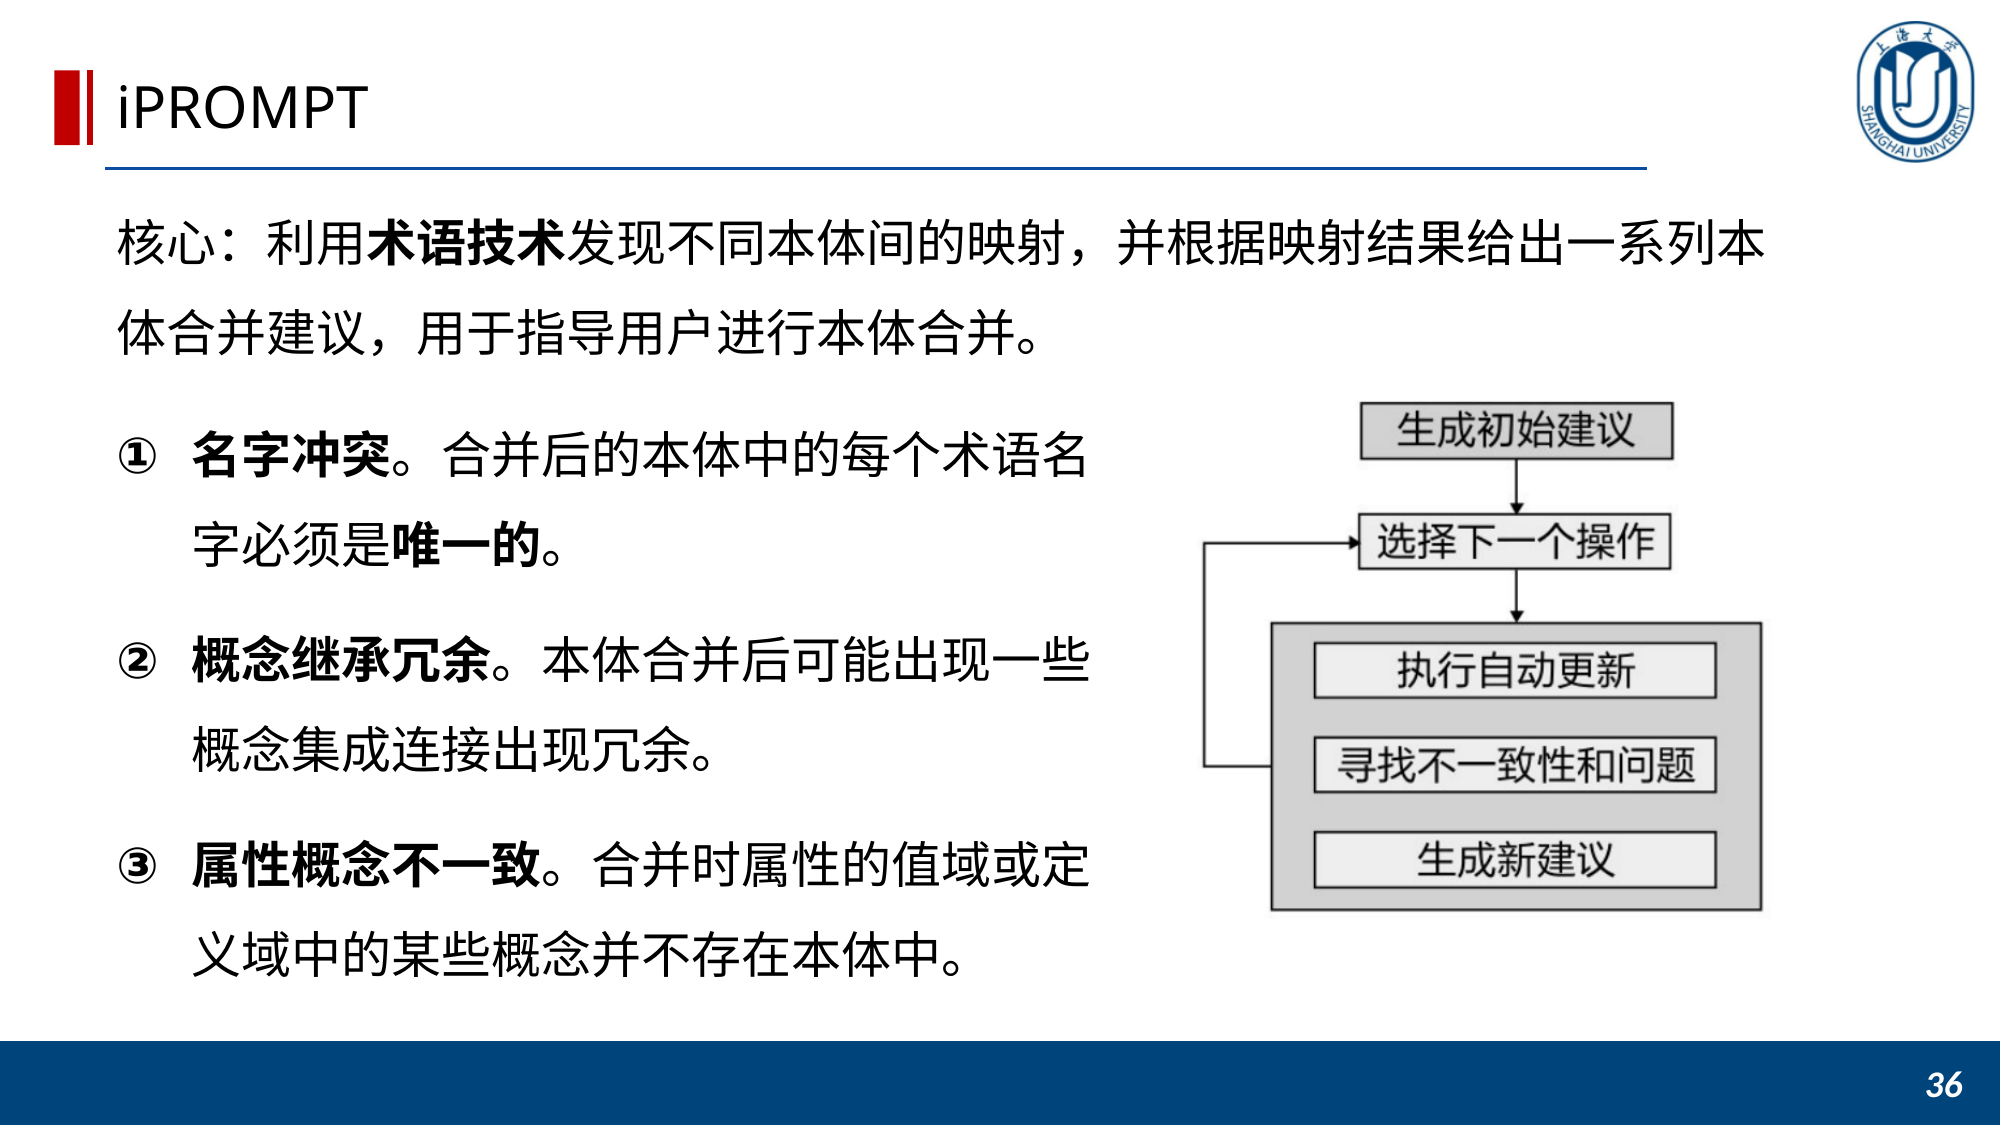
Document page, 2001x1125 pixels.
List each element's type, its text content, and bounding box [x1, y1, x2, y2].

text_box 核心：利用术语技术发现不同本体间的映射，并根据映射结果给出一系列本体合并建议，用于指导用户进行本体合并。 [101, 174, 1817, 370]
picture [1855, 21, 1978, 163]
text_box iPROMPT [101, 63, 1152, 148]
slide_number 36 [1762, 1052, 1978, 1113]
picture [1196, 385, 1783, 931]
text_box 名字冲突。合并后的本体中的每个术语名字必须是唯一的。 概念继承冗余。本体合并后可能出现一些概念集成连接出现冗余。 属性概念不一致。合并时属性的值域或定义域中的某些概念并不存在本体中。 [101, 386, 1108, 991]
